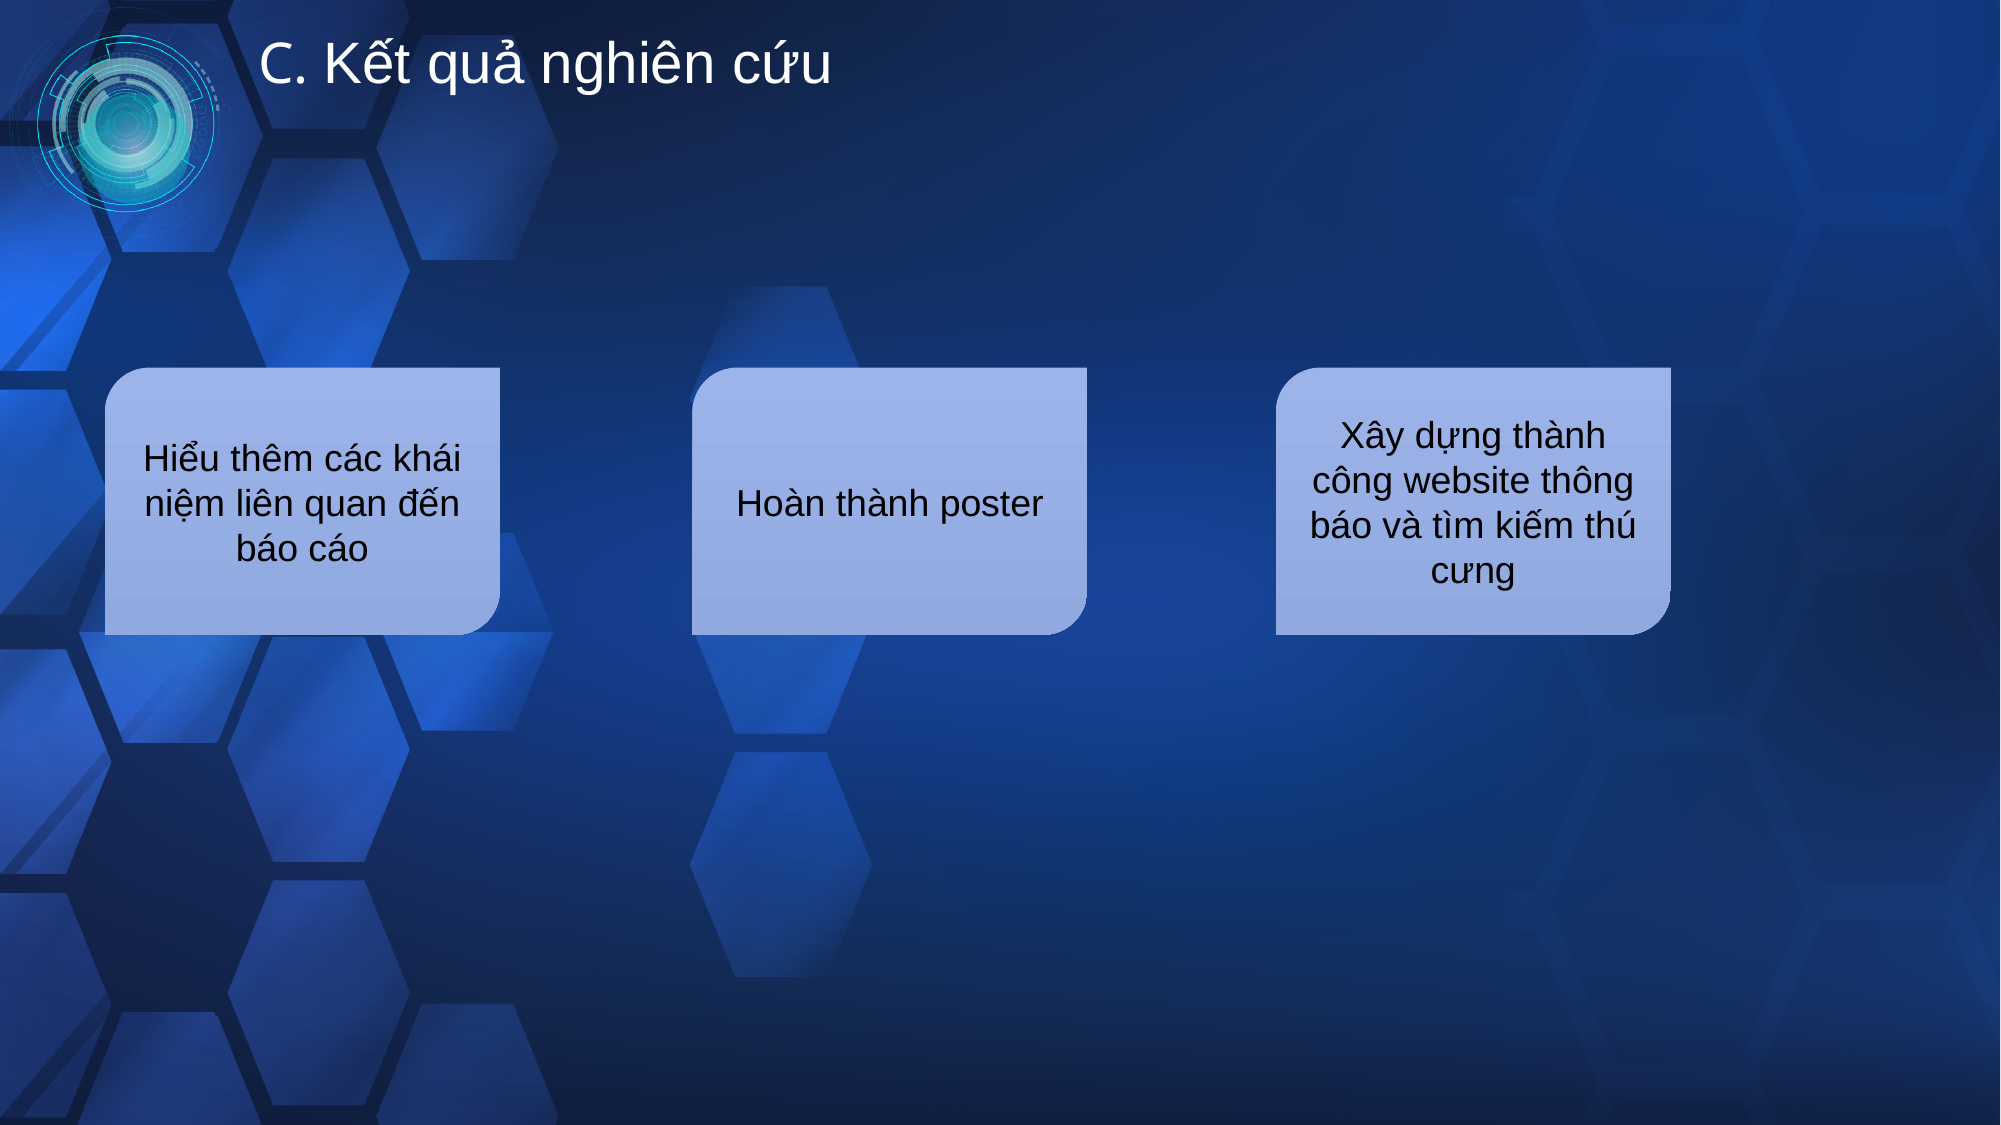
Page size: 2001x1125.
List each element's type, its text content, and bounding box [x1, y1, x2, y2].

text_box Xây dựng thành công website thông báo và tìm kiếm thú cưng [1275, 367, 1671, 635]
text_box Hiểu thêm các khái niệm liên quan đến báo cáo [104, 367, 500, 635]
text_box Hoàn thành poster [692, 367, 1088, 635]
list C. Kết quả nghiên cứu [243, 25, 960, 133]
picture [0, 0, 2001, 1125]
